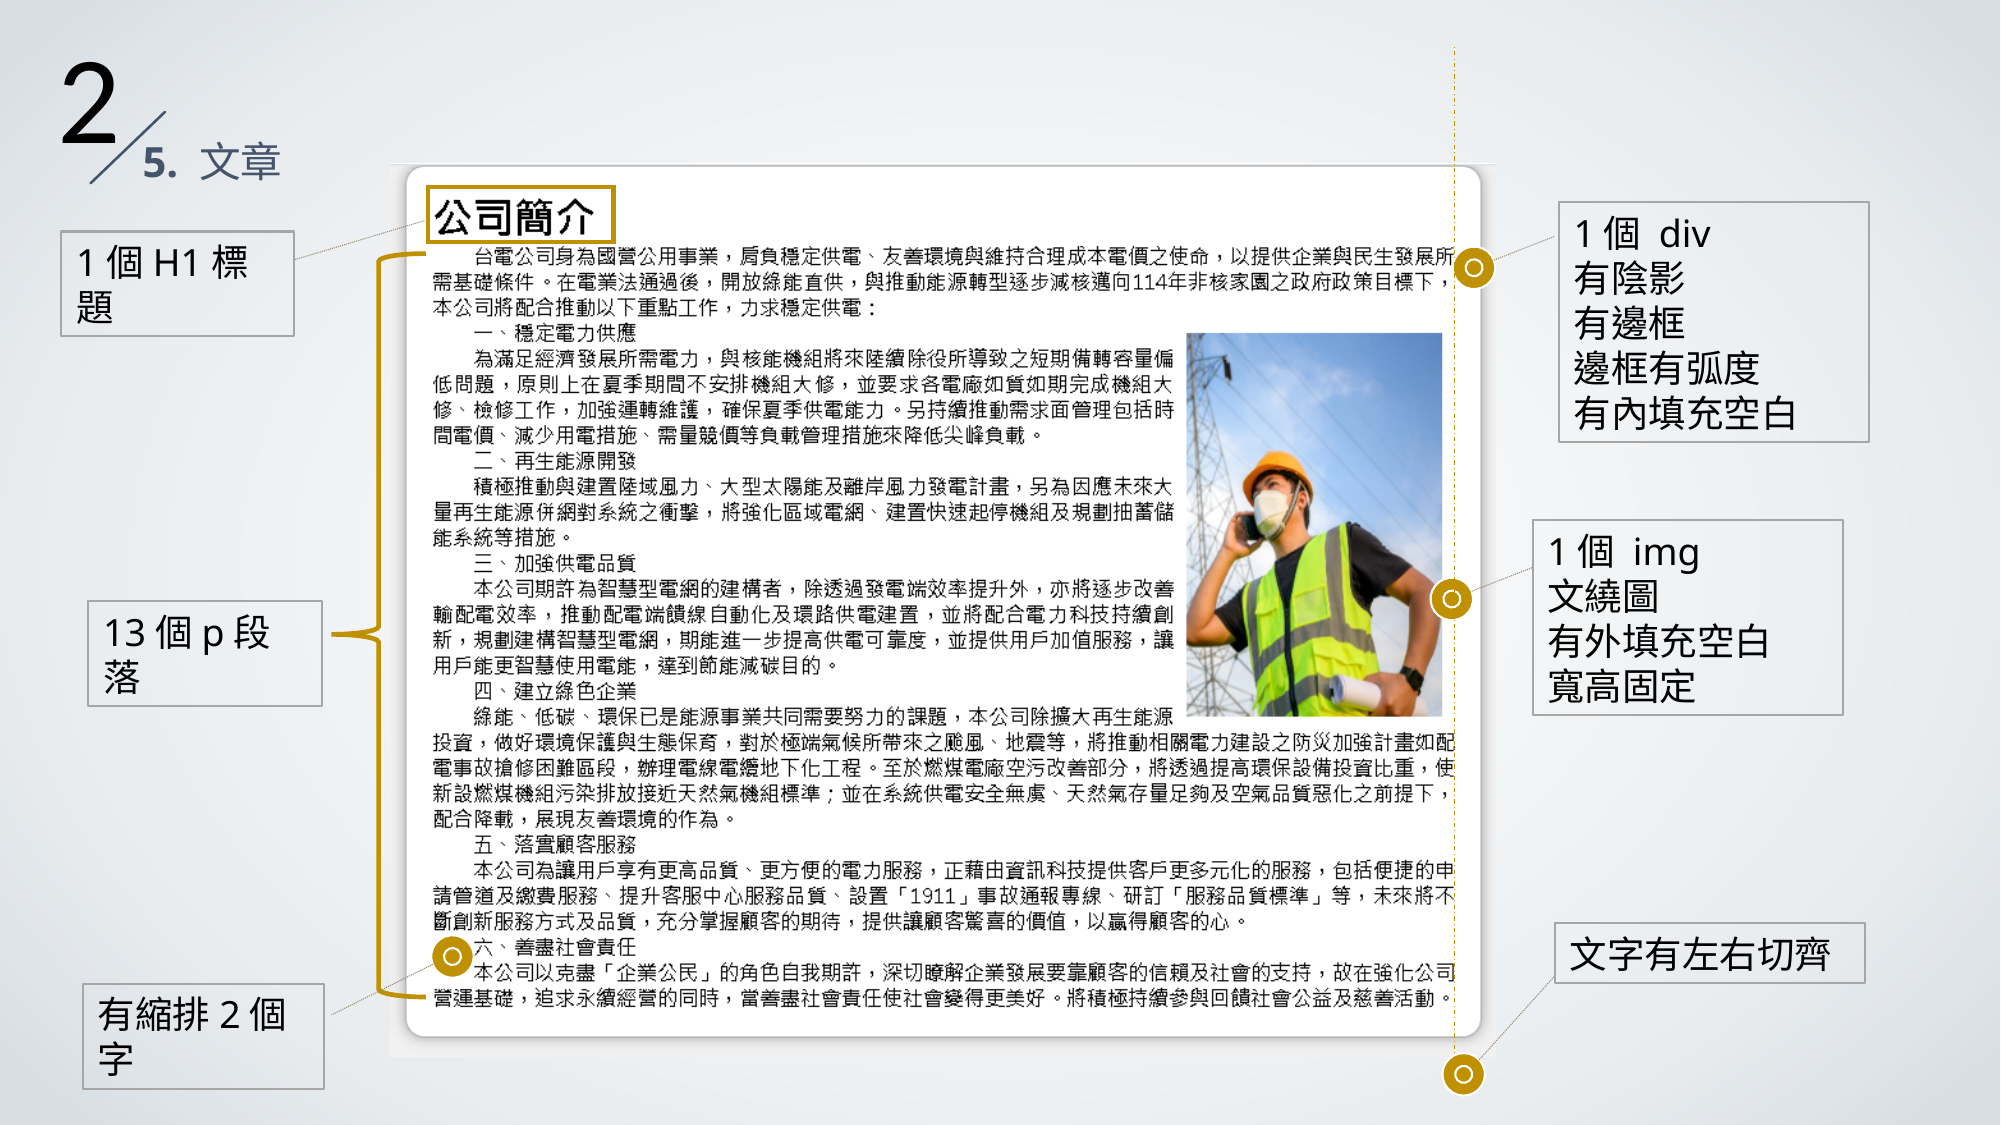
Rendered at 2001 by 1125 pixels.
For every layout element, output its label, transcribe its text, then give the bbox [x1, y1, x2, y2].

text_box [1455, 565, 1537, 609]
text_box 2 [42, 10, 214, 176]
text_box 5. 文章 [127, 127, 496, 193]
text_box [1428, 565, 1454, 609]
text_box 1個 div 有陰影 有邊框 邊框有弧度 有內填充空白 [1558, 202, 1869, 442]
text_box 13個p段落 [88, 601, 322, 706]
text_box 1個 img 文繞圖 有外填充空白 寬高固定 [1532, 520, 1843, 716]
text_box 文字有左右切齊 [1554, 923, 1866, 984]
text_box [1450, 234, 1454, 278]
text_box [1426, 996, 1564, 1081]
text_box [342, 936, 479, 1021]
slide_number [1412, 1042, 1863, 1103]
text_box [90, 111, 165, 184]
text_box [293, 220, 425, 261]
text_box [1455, 234, 1559, 278]
text_box [331, 261, 390, 936]
text_box 有縮排2個字 [83, 984, 324, 1089]
text_box 1個H1標題 [61, 231, 295, 337]
picture [0, 0, 2001, 1125]
